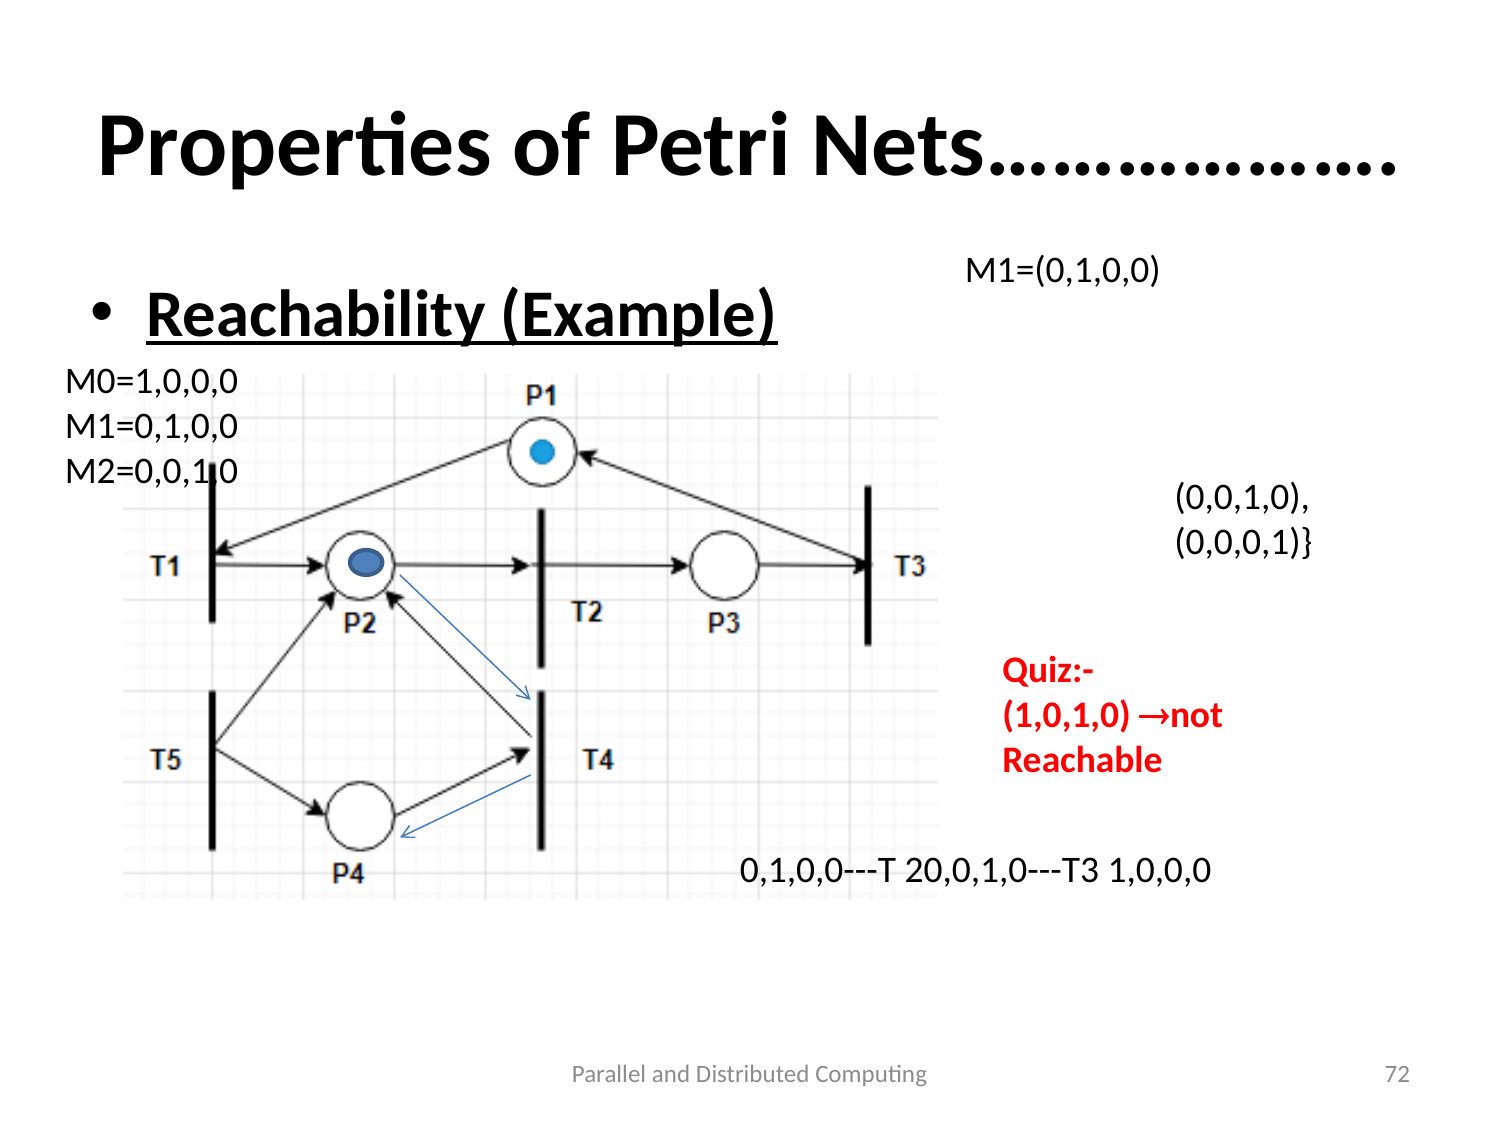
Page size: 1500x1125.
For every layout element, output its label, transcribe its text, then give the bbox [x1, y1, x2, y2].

title Properties of Petri Nets………………. [75, 45, 1425, 233]
text_box M0=1,0,0,0 M1=0,1,0,0 M2=0,0,1,0 [50, 348, 300, 544]
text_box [399, 574, 531, 701]
text_box Quiz:- (1,0,1,0) not Reachable [987, 637, 1387, 788]
picture [123, 374, 938, 901]
text_box M1=(0,1,0,0) [950, 237, 1363, 298]
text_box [399, 774, 531, 838]
footer Parallel and Distributed Computing [512, 1042, 988, 1103]
slide_number 72 [1074, 1042, 1425, 1103]
list Reachability (Example) [75, 262, 1425, 1005]
text_box 0,1,0,0---T 20,0,1,0---T3 1,0,0,0 [942, 837, 1363, 898]
